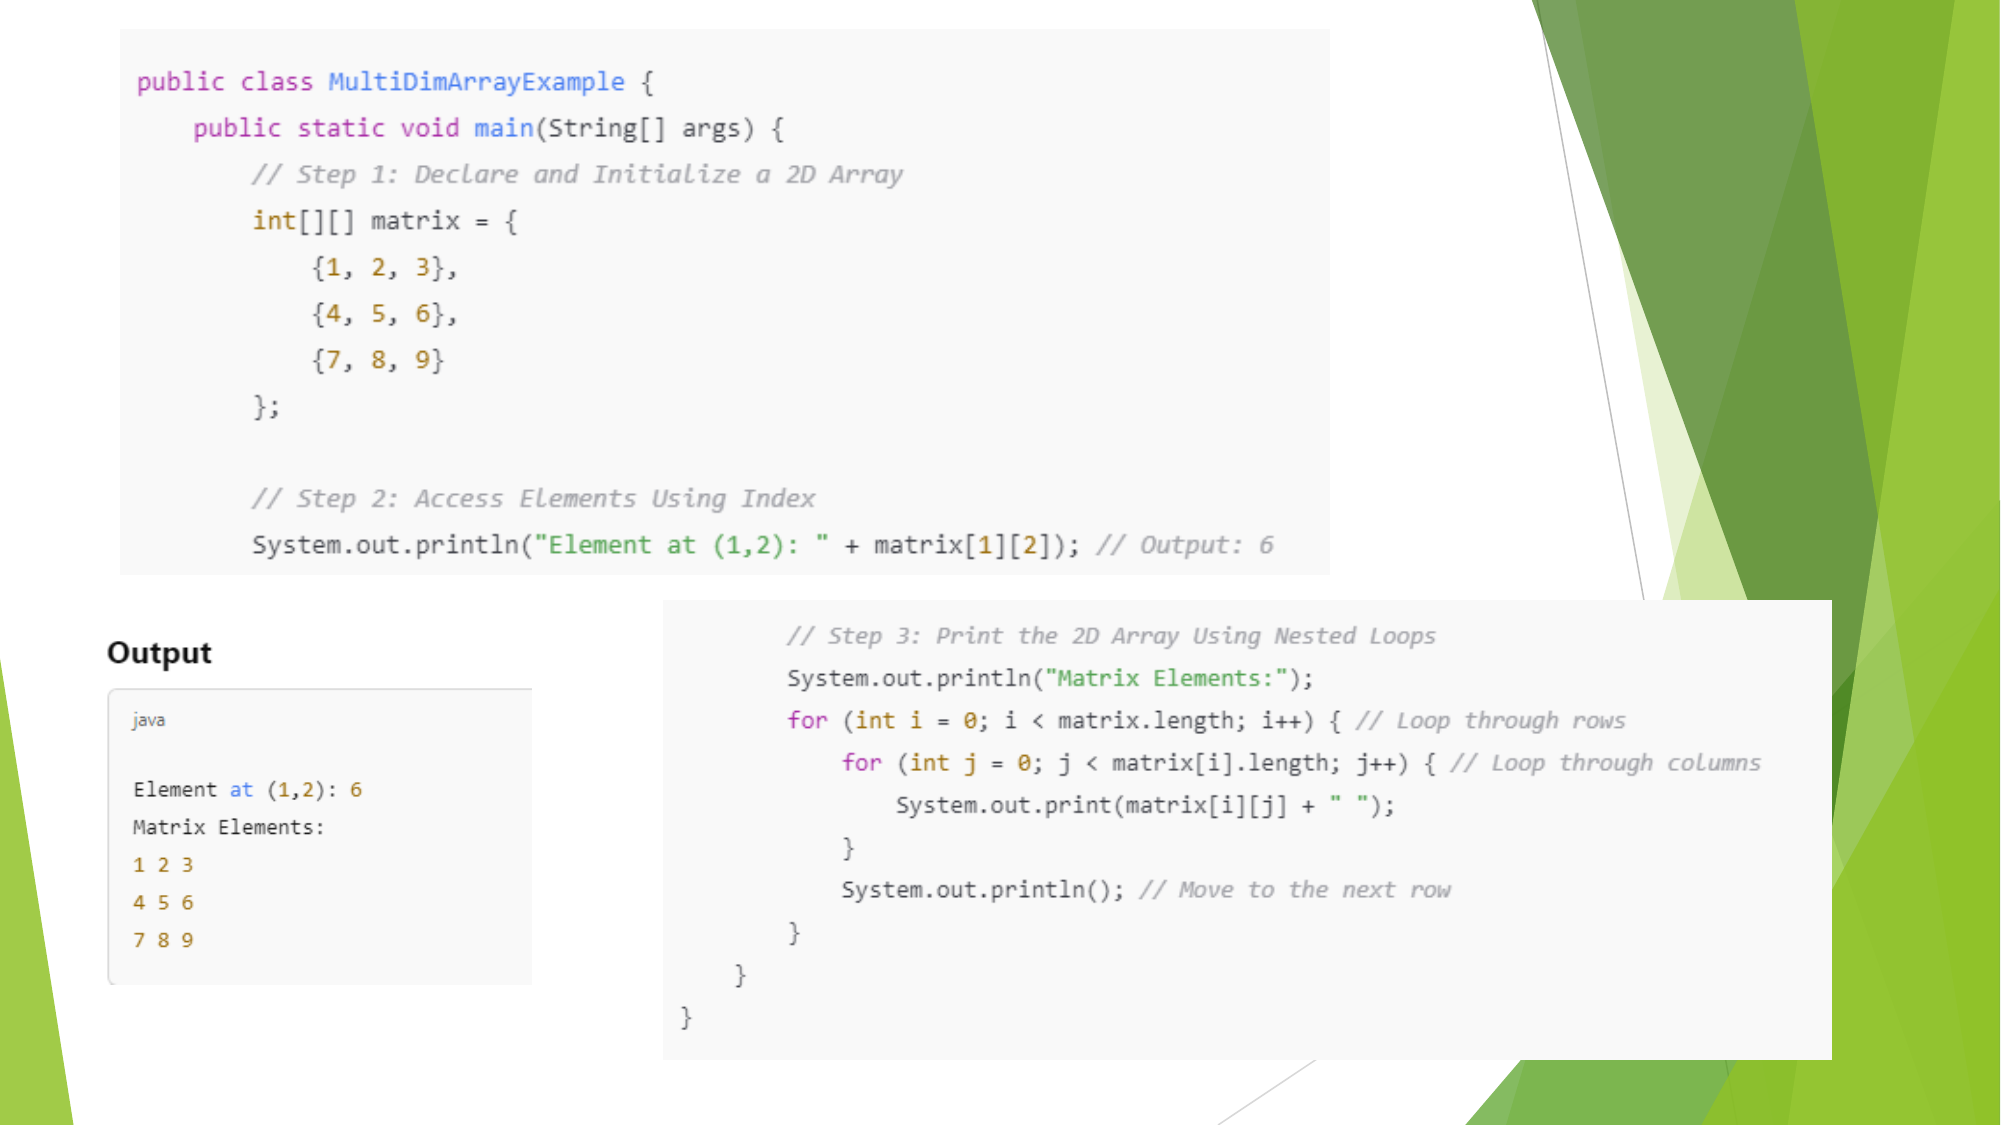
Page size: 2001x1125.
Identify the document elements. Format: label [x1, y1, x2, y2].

picture [78, 629, 533, 985]
picture [662, 600, 1832, 1060]
picture [119, 29, 1331, 575]
